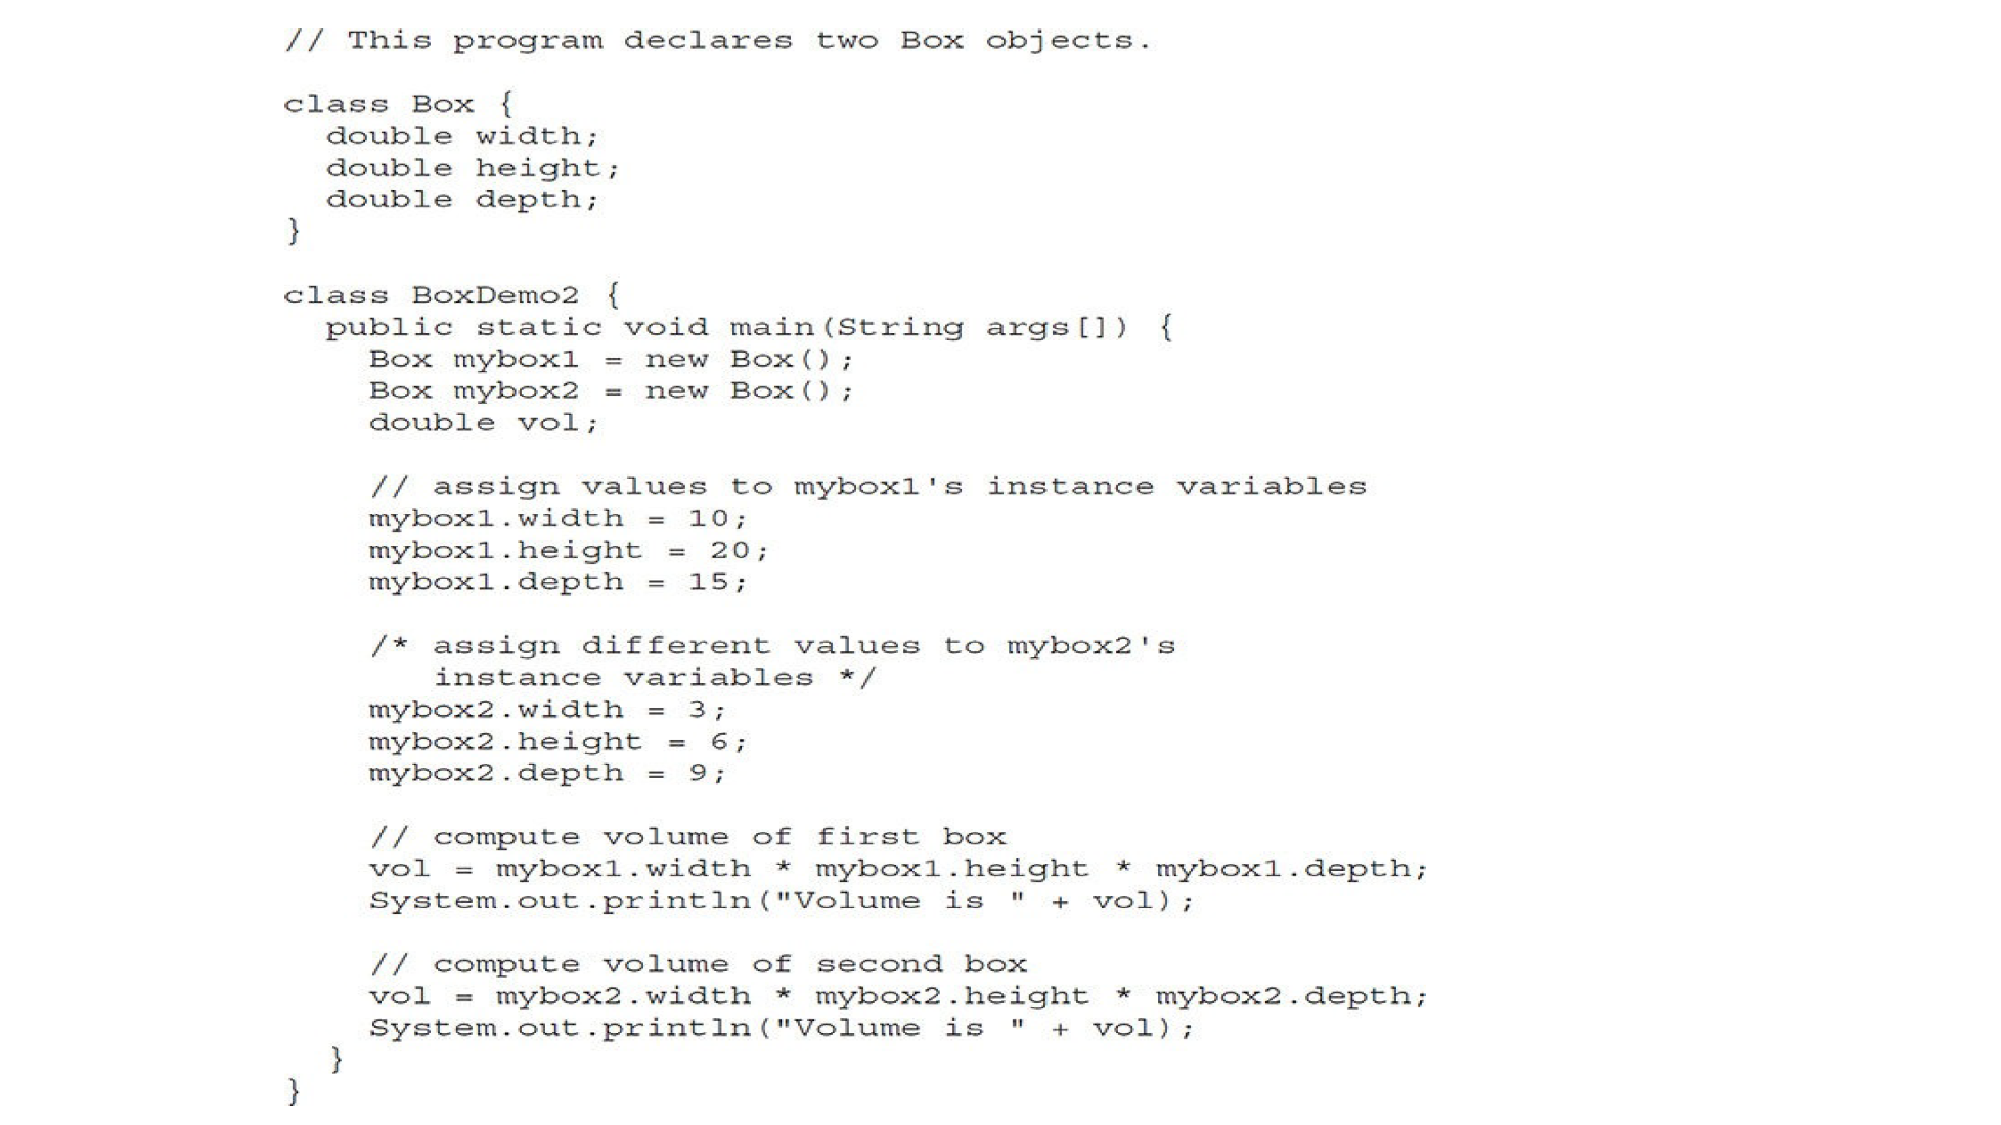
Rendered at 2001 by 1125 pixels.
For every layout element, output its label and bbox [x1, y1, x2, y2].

picture [203, 0, 1491, 1125]
